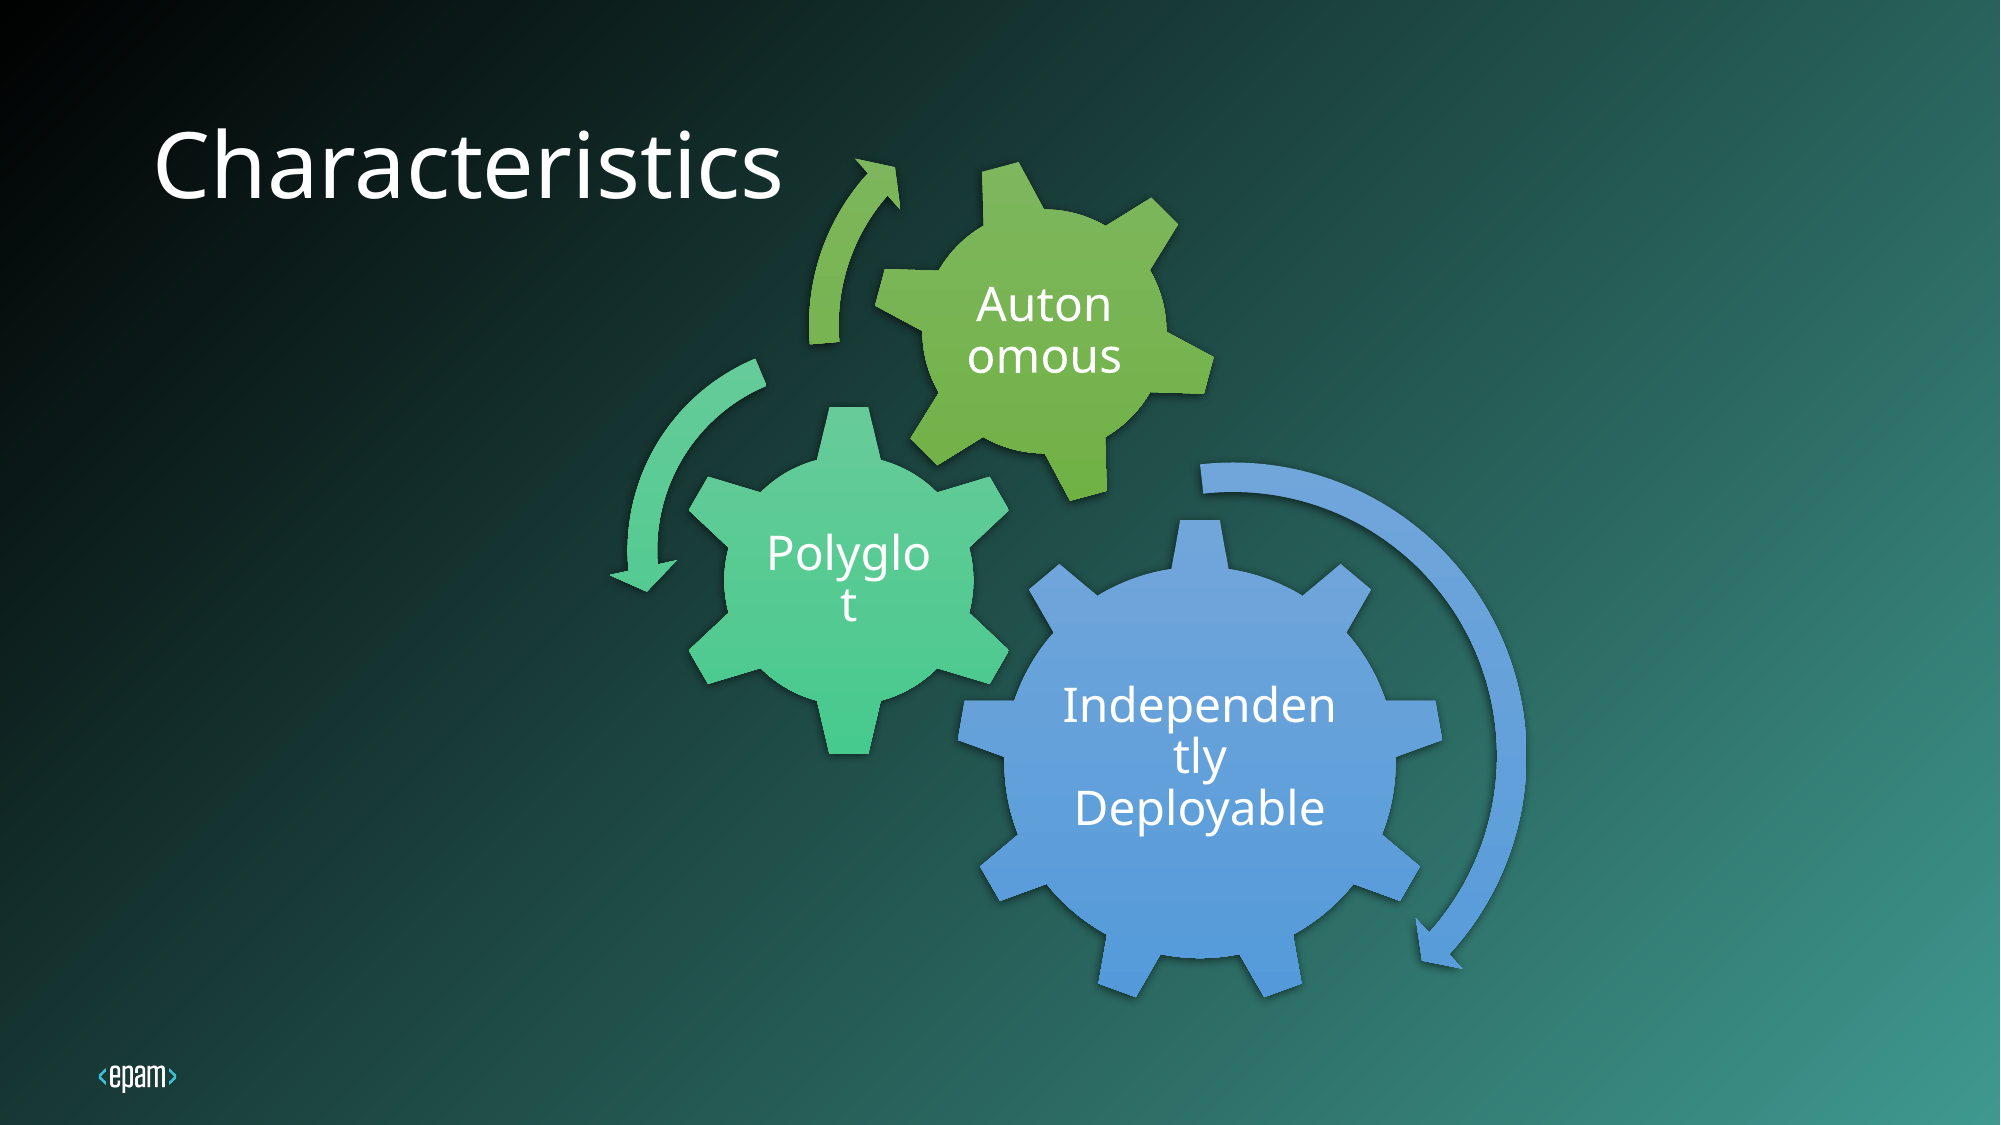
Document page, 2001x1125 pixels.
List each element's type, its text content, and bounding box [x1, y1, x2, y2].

title Characteristics [137, 59, 1863, 278]
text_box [333, 117, 1667, 1007]
